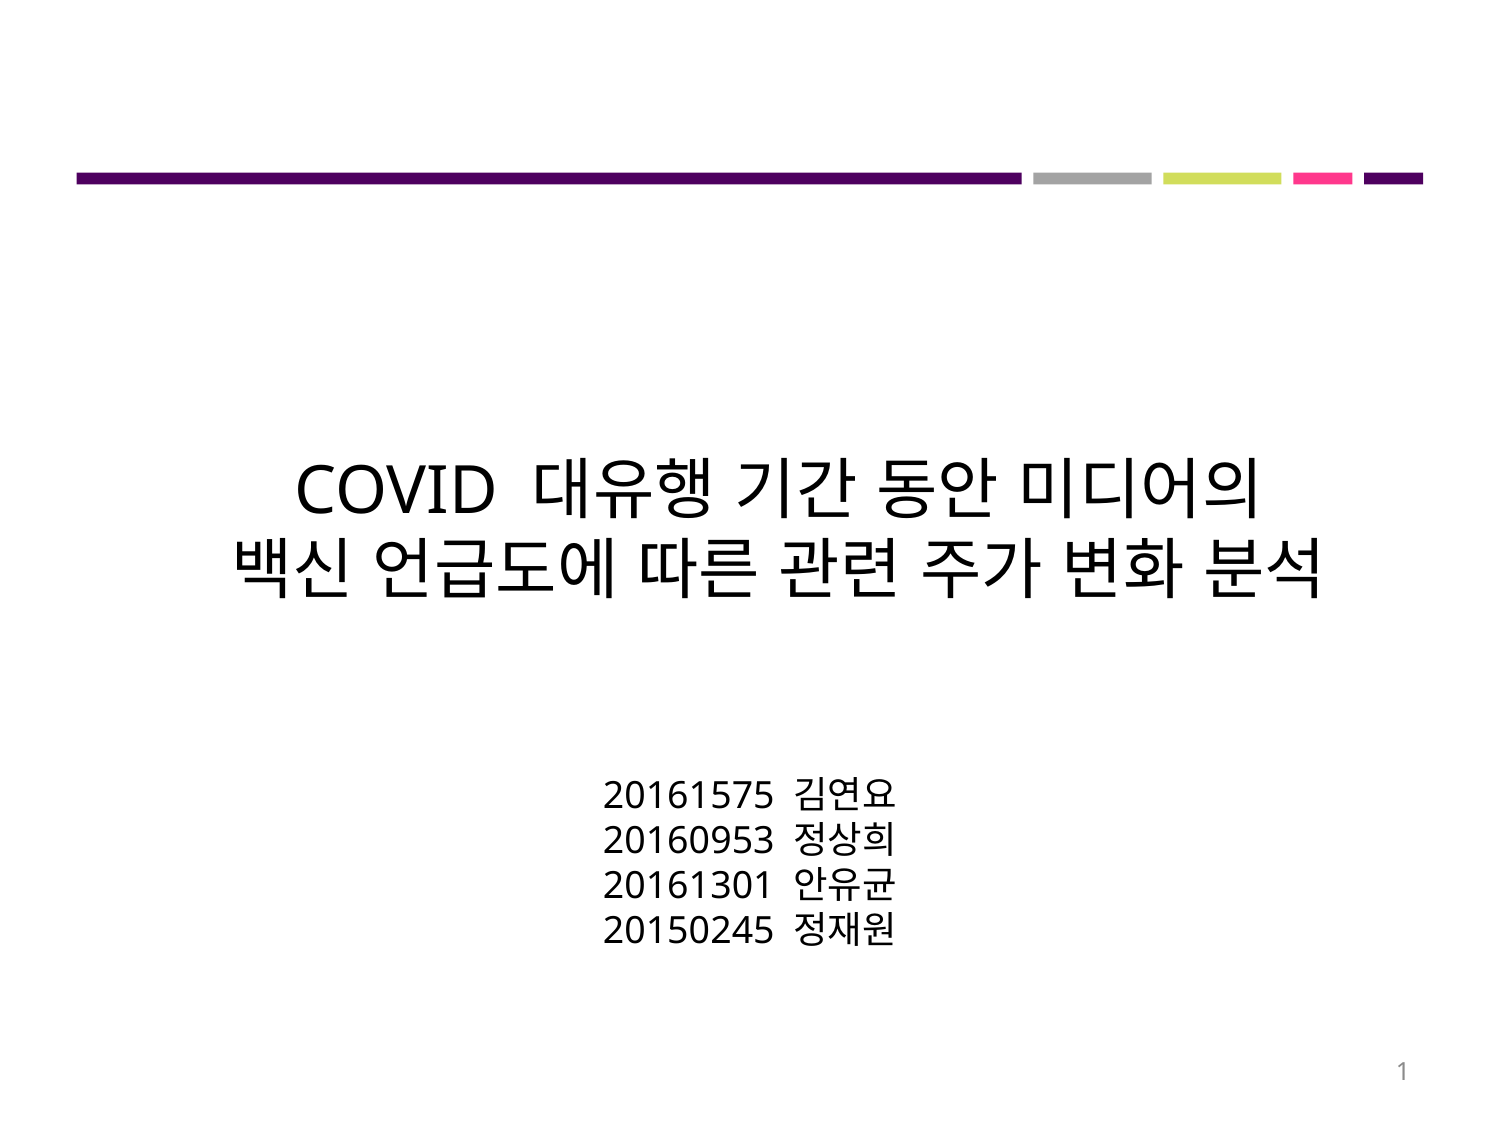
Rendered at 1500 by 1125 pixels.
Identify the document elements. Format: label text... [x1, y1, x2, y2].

slide_number 1 [1074, 1042, 1425, 1103]
text_box 20161575 김연요 20160953 정상희 20161301 안유균 20150245 정재원 [490, 763, 1010, 958]
title COVID 대유행 기간 동안 미디어의 백신 언급도에 따른 관련 주가 변화 분석 [76, 397, 1483, 657]
